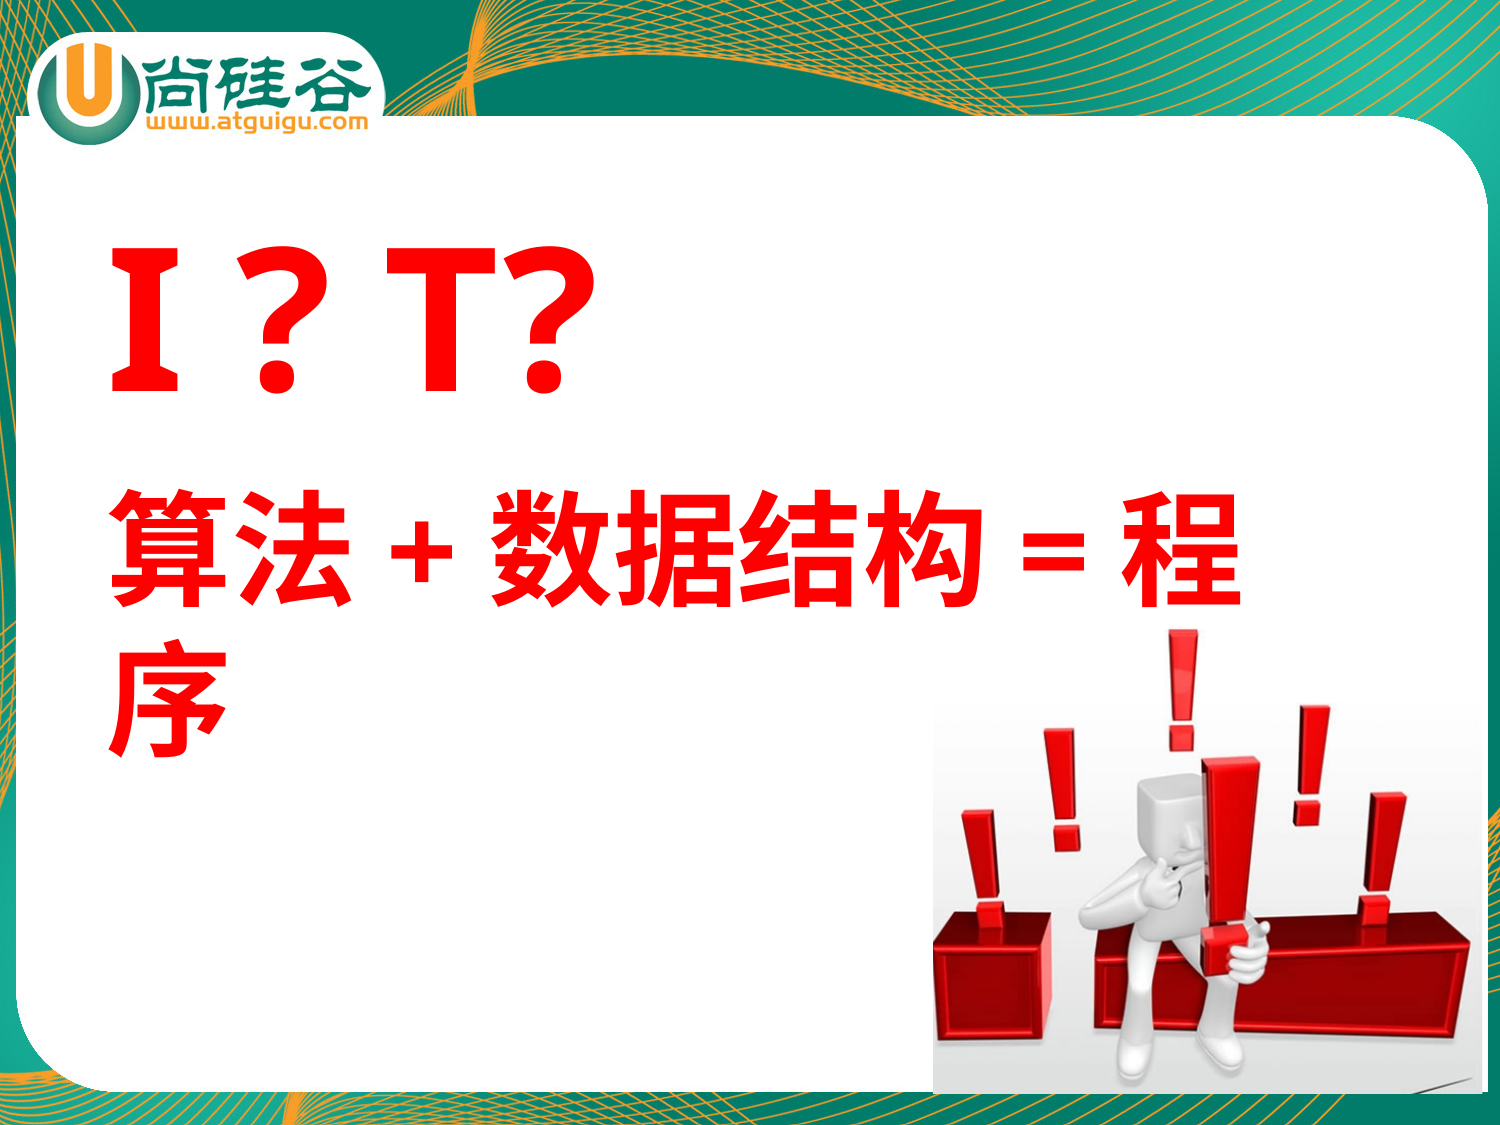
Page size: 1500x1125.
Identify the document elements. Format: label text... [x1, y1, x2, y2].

picture [0, 0, 1500, 1125]
text_box I ? T? 算法+数据结构=程序 [91, 184, 1333, 780]
